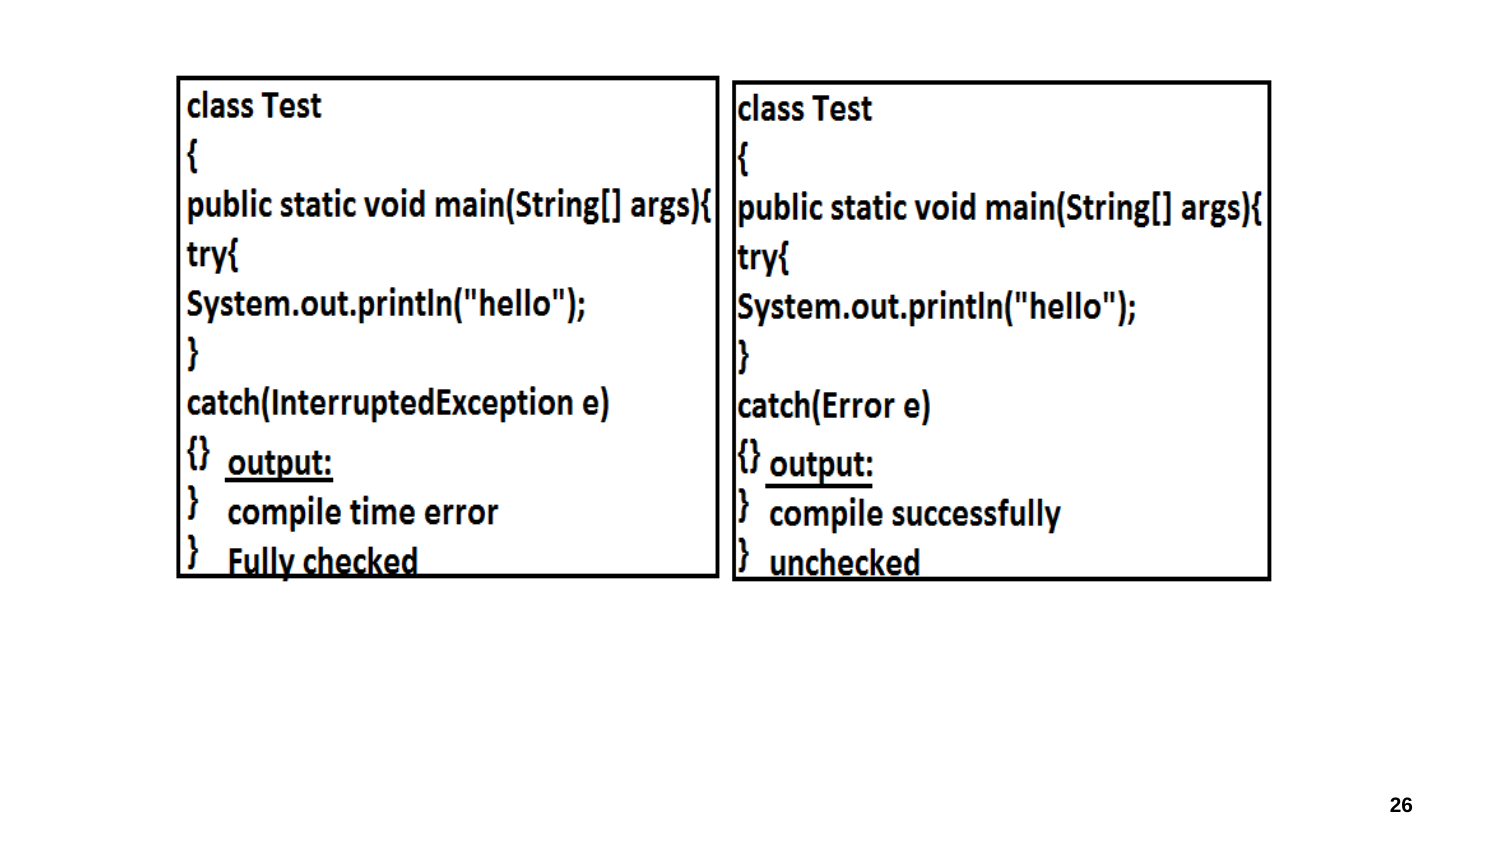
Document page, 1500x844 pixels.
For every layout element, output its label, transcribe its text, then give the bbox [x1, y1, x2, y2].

text_box 26 [1375, 784, 1429, 825]
picture [174, 73, 1274, 586]
